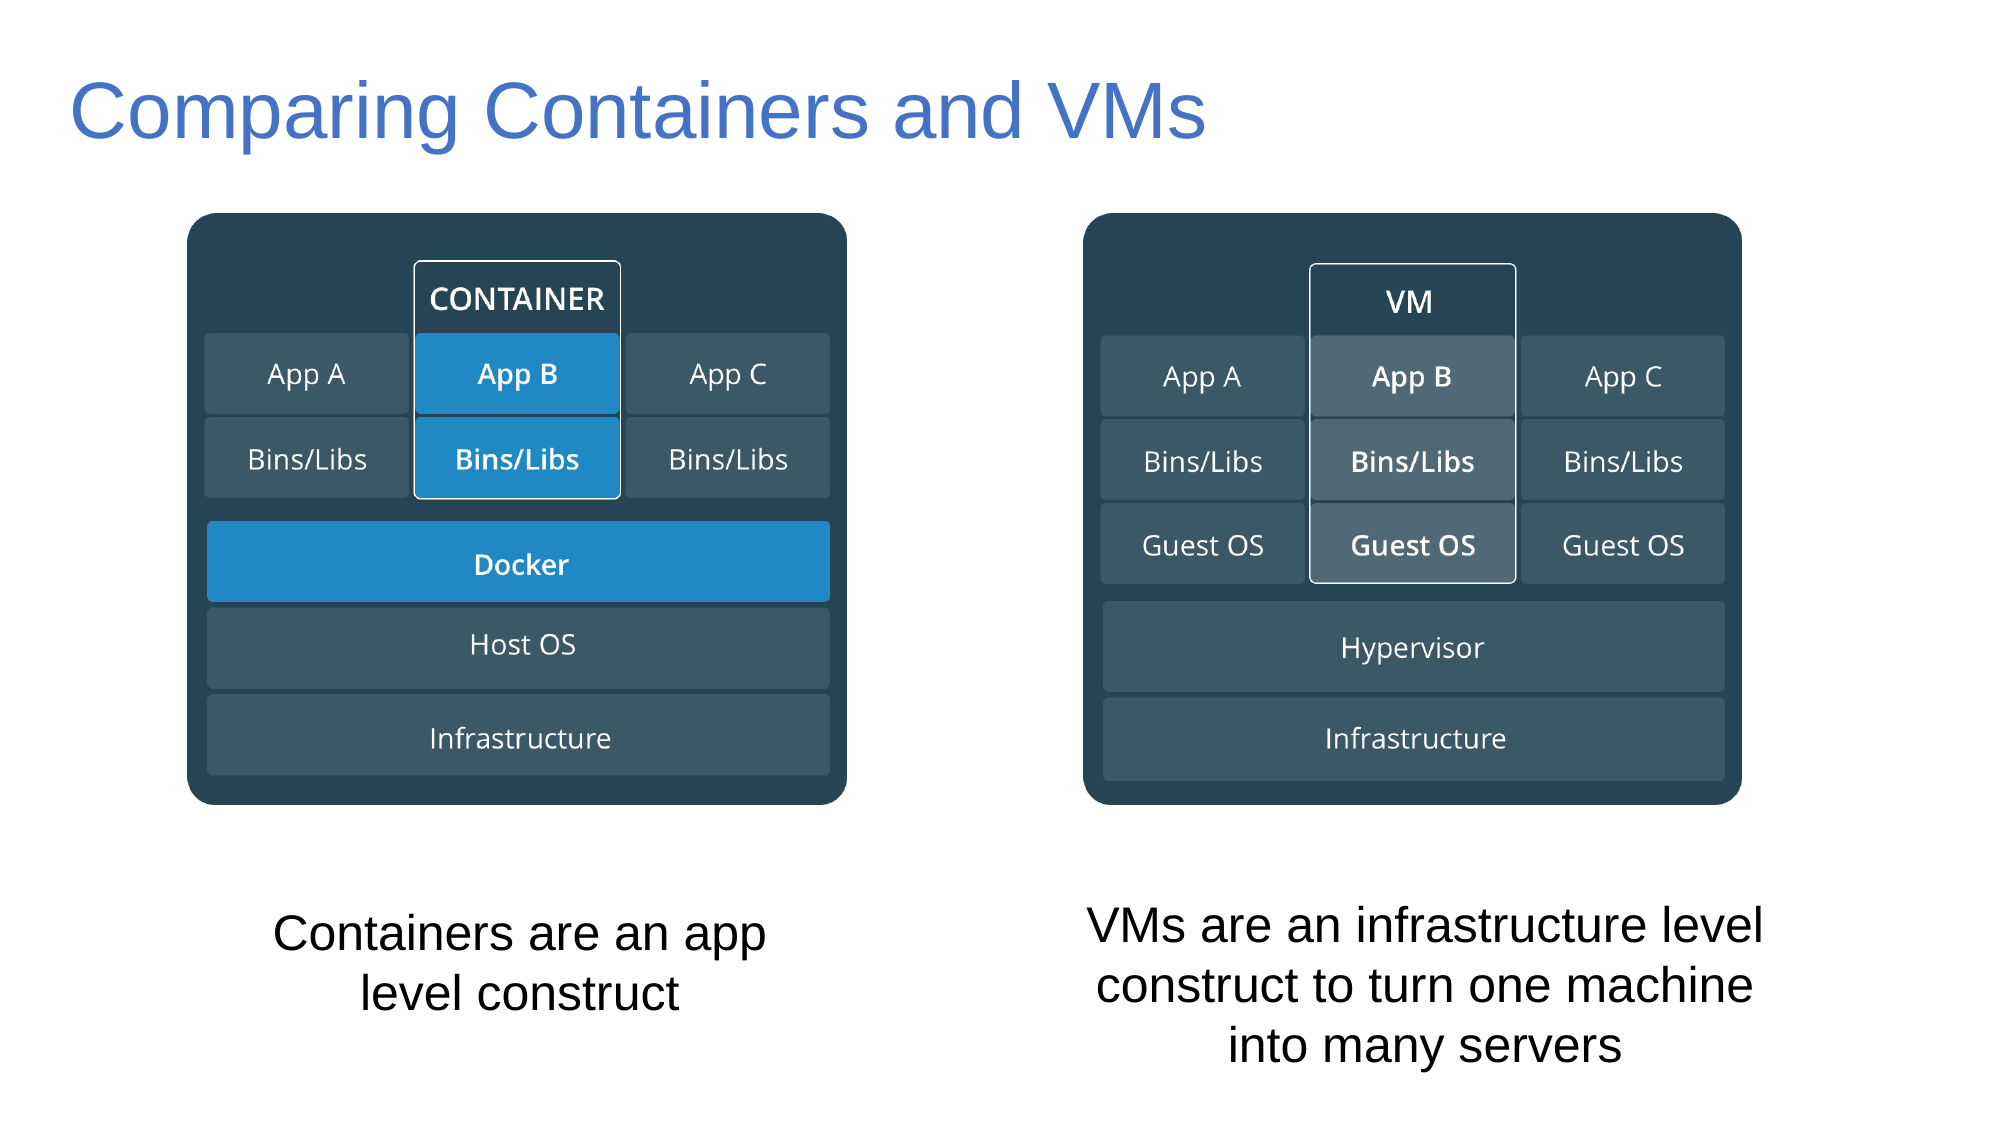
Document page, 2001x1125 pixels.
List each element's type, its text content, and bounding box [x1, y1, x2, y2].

text_box VMs are an infrastructure level construct to turn one machine into many servers [1054, 882, 1796, 1084]
picture [1083, 213, 1742, 805]
text_box Containers are an app level construct [214, 890, 826, 1032]
title Comparing Containers and VMs [50, 59, 1950, 165]
picture [187, 213, 847, 805]
